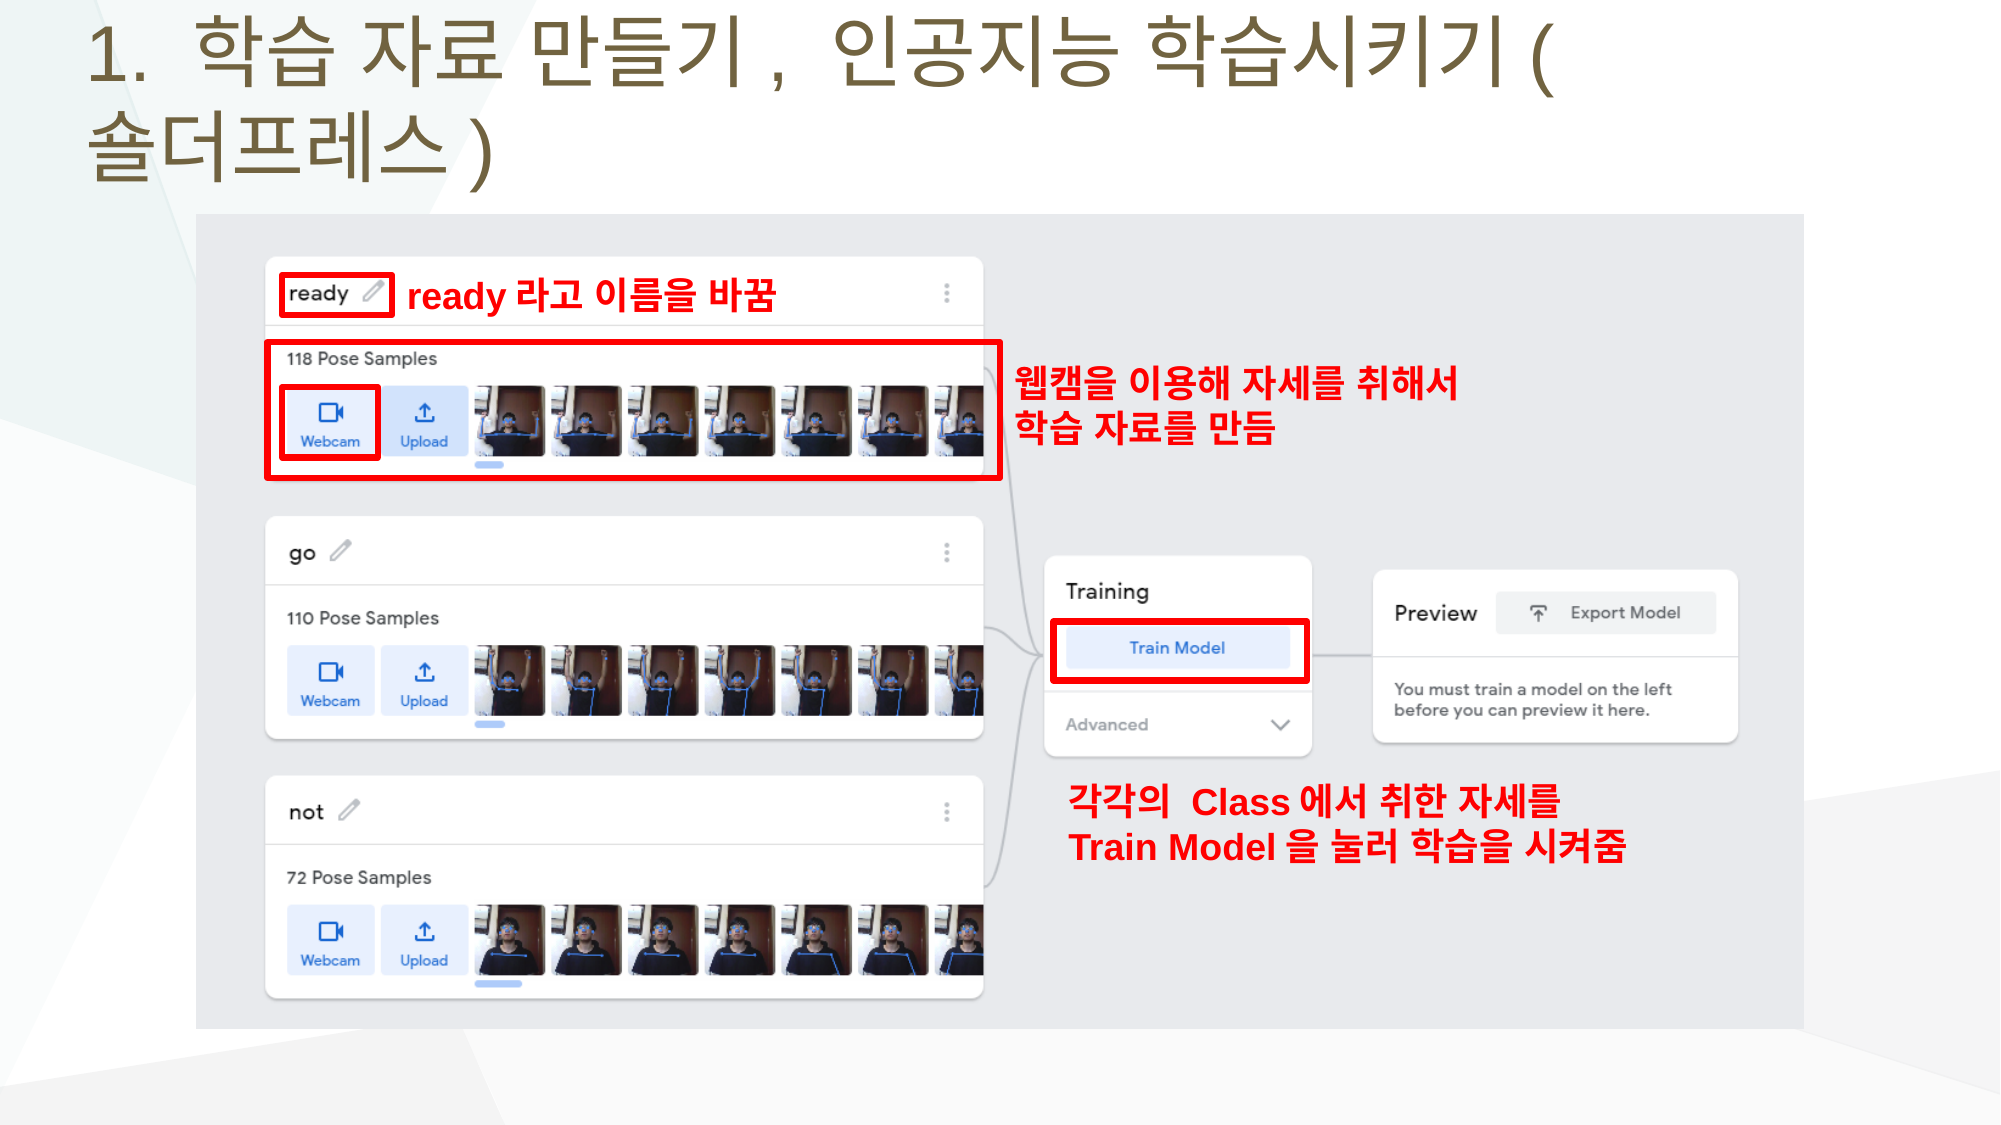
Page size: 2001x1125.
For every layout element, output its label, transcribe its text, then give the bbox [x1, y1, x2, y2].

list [196, 214, 1804, 1029]
title 1. 학습 자료 만들기, 인공지능 학습시키기(숄더프레스) [70, 20, 1925, 175]
